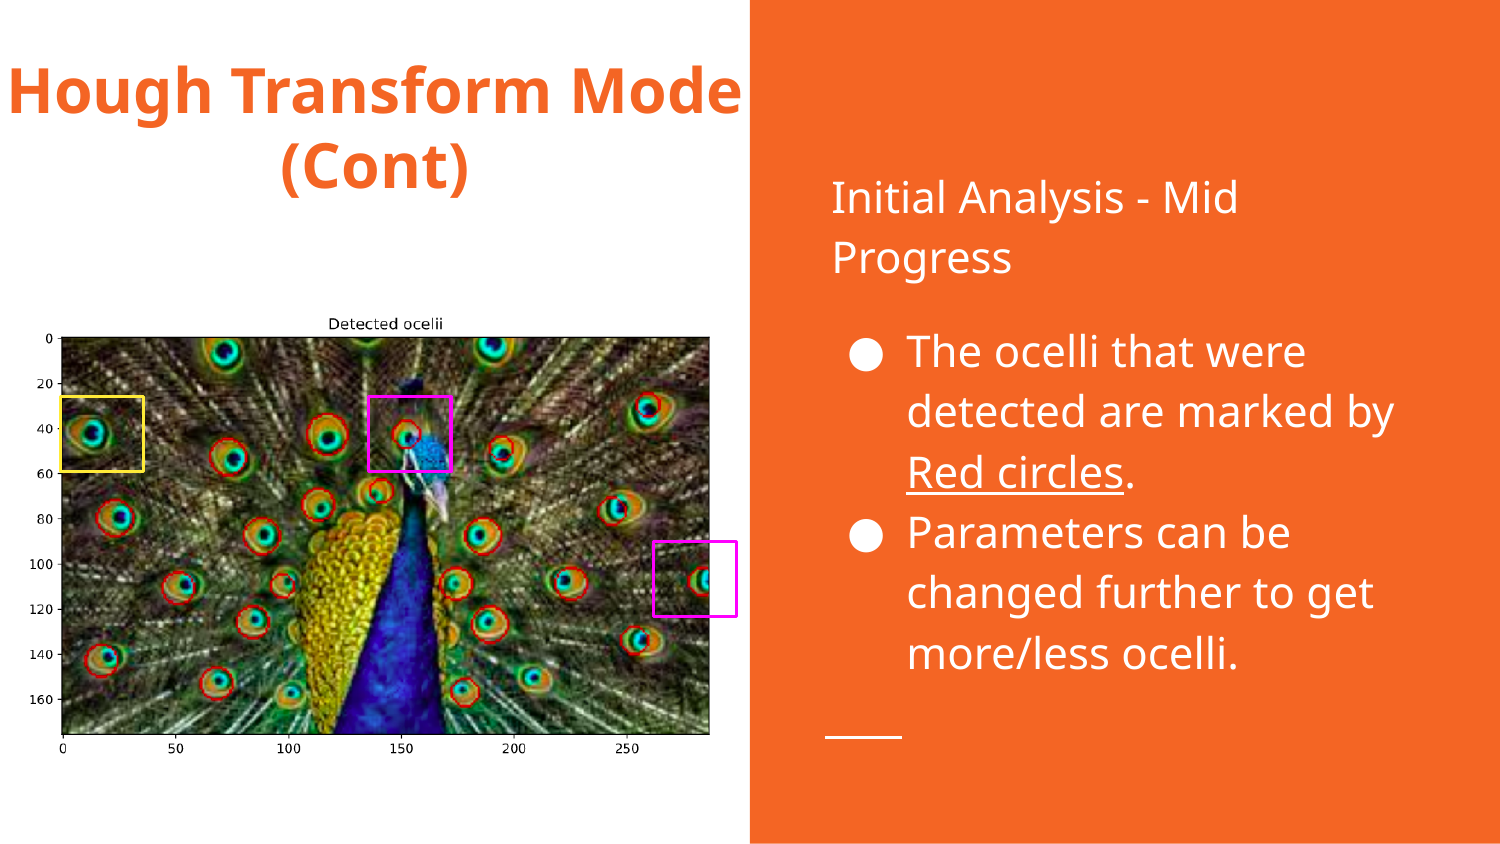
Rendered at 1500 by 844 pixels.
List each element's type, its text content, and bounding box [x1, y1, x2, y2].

title Hough Transform Mode (Cont) [0, 0, 762, 217]
list Initial Analysis - Mid Progress The ocelli that were detected are marked by Red circles. Parameters can be changed further to get more/less ocelli. [816, 159, 1446, 766]
picture [13, 287, 737, 778]
